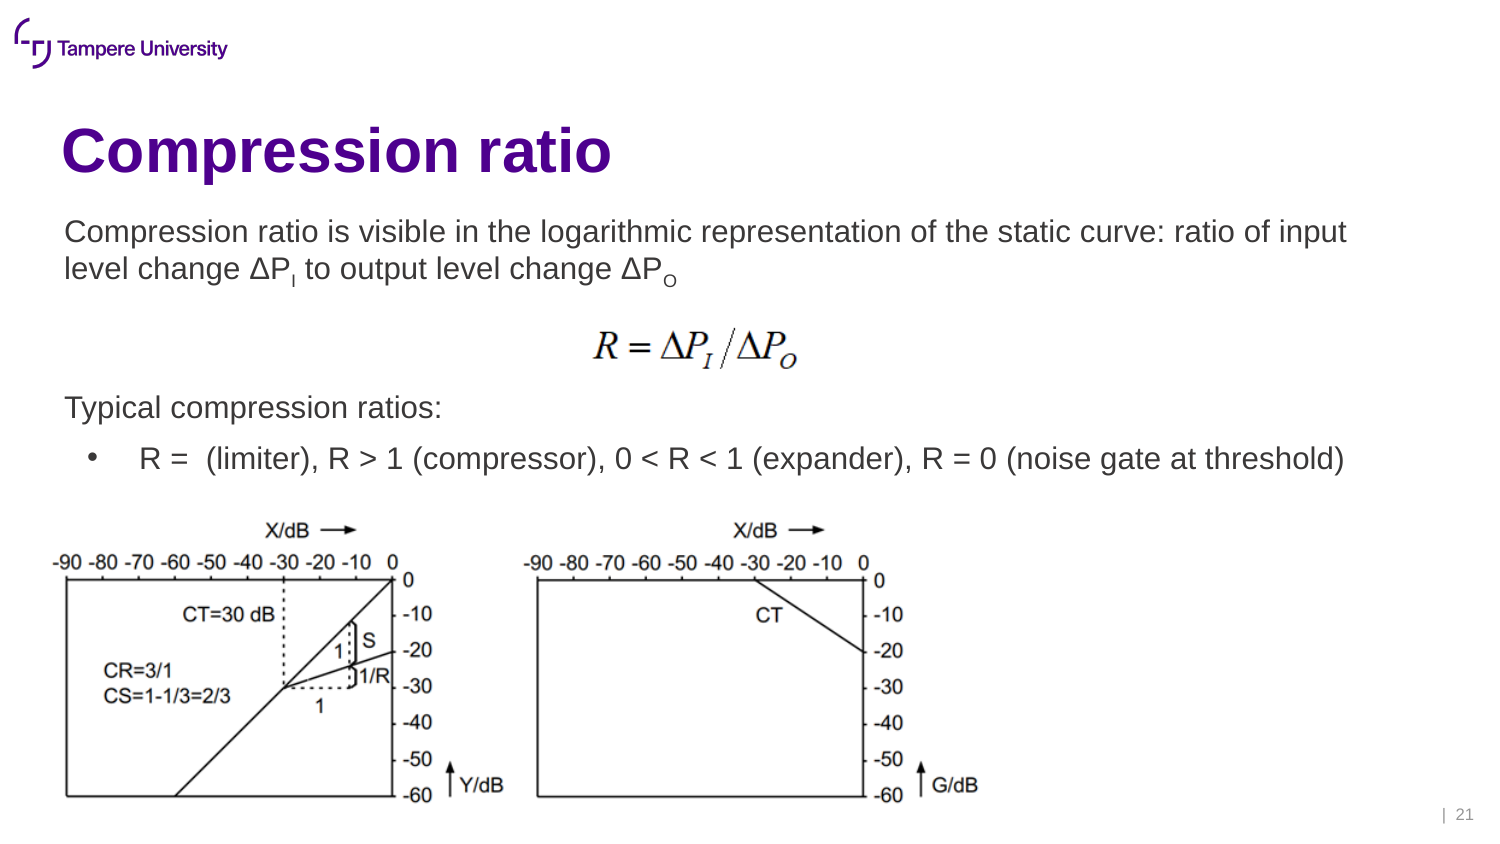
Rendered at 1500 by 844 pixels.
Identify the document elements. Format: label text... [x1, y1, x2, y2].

picture [590, 323, 805, 375]
list Compression ratio is visible in the logarithmic representation of the static curve: ratio of input level change ΔPI to output level change ΔPO Typical compression ratios: R = (limiter), R > 1 (compressor), 0 < R < 1 (expander), R = 0 (noise gate at threshold) [52, 210, 1408, 746]
slide_number | 21 [1439, 798, 1486, 830]
picture [40, 506, 988, 830]
title Compression ratio [50, 112, 1345, 192]
picture [3, 4, 241, 80]
